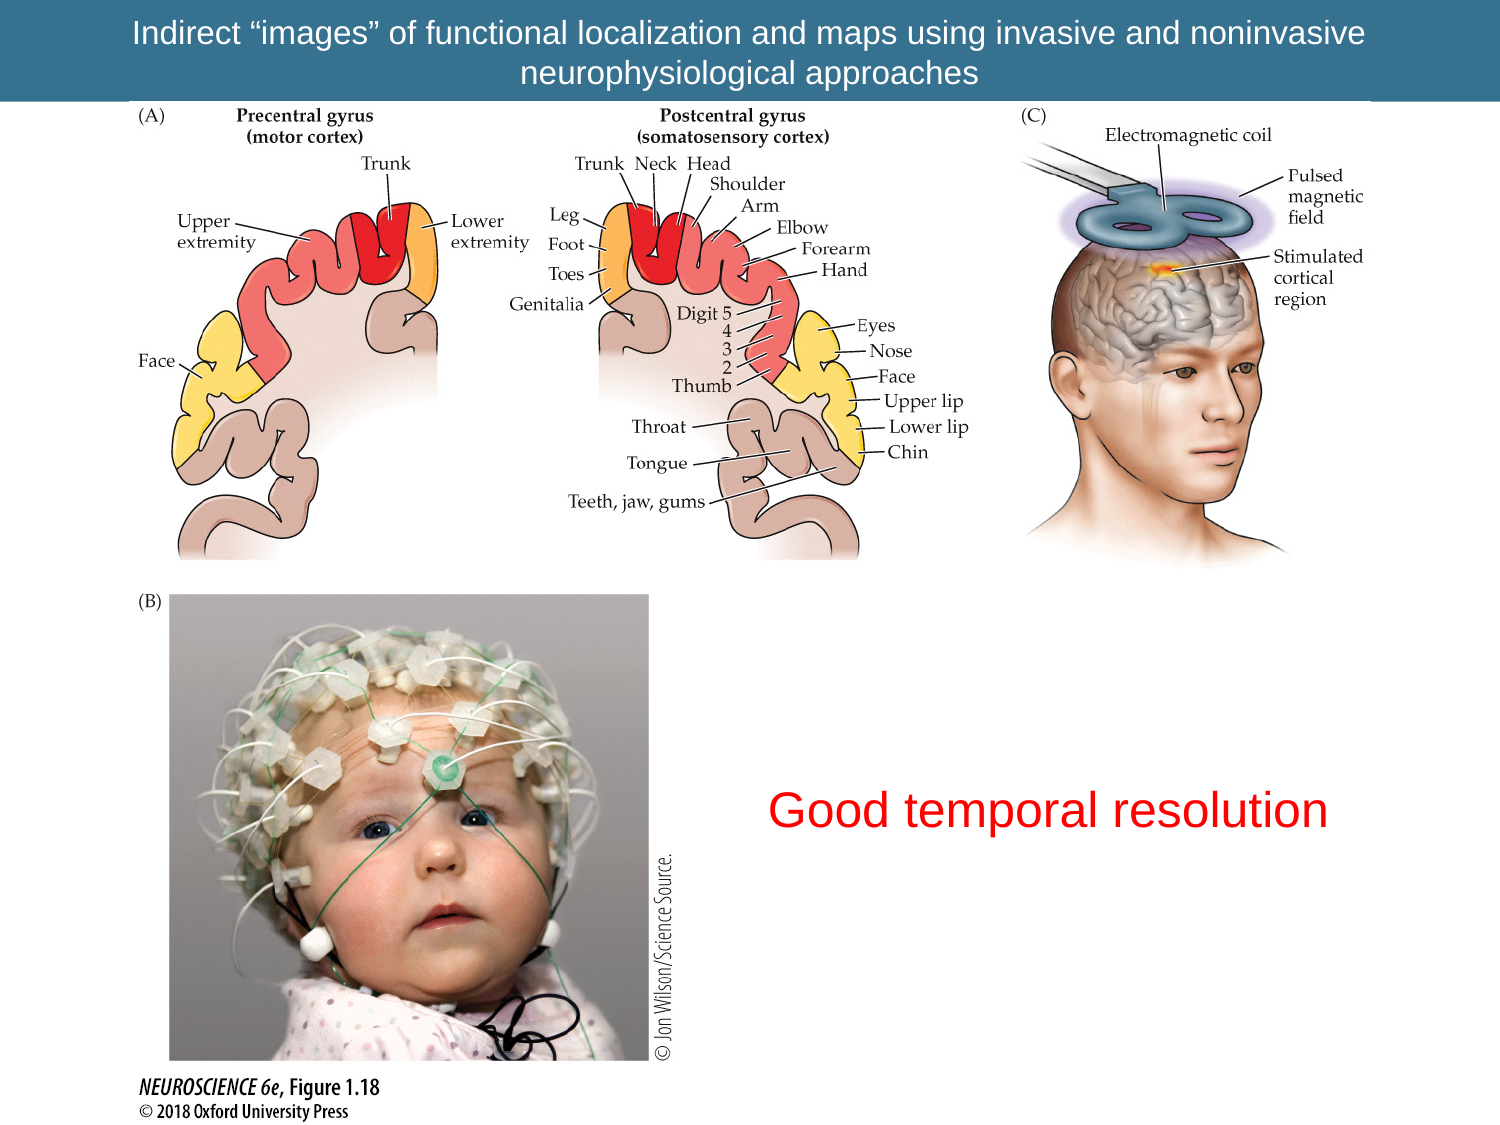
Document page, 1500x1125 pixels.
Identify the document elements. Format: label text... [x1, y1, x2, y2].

picture [128, 101, 1371, 1125]
title Indirect “images” of functional localization and maps using invasive and noninvasive neurophysiological approaches [0, 0, 1500, 102]
